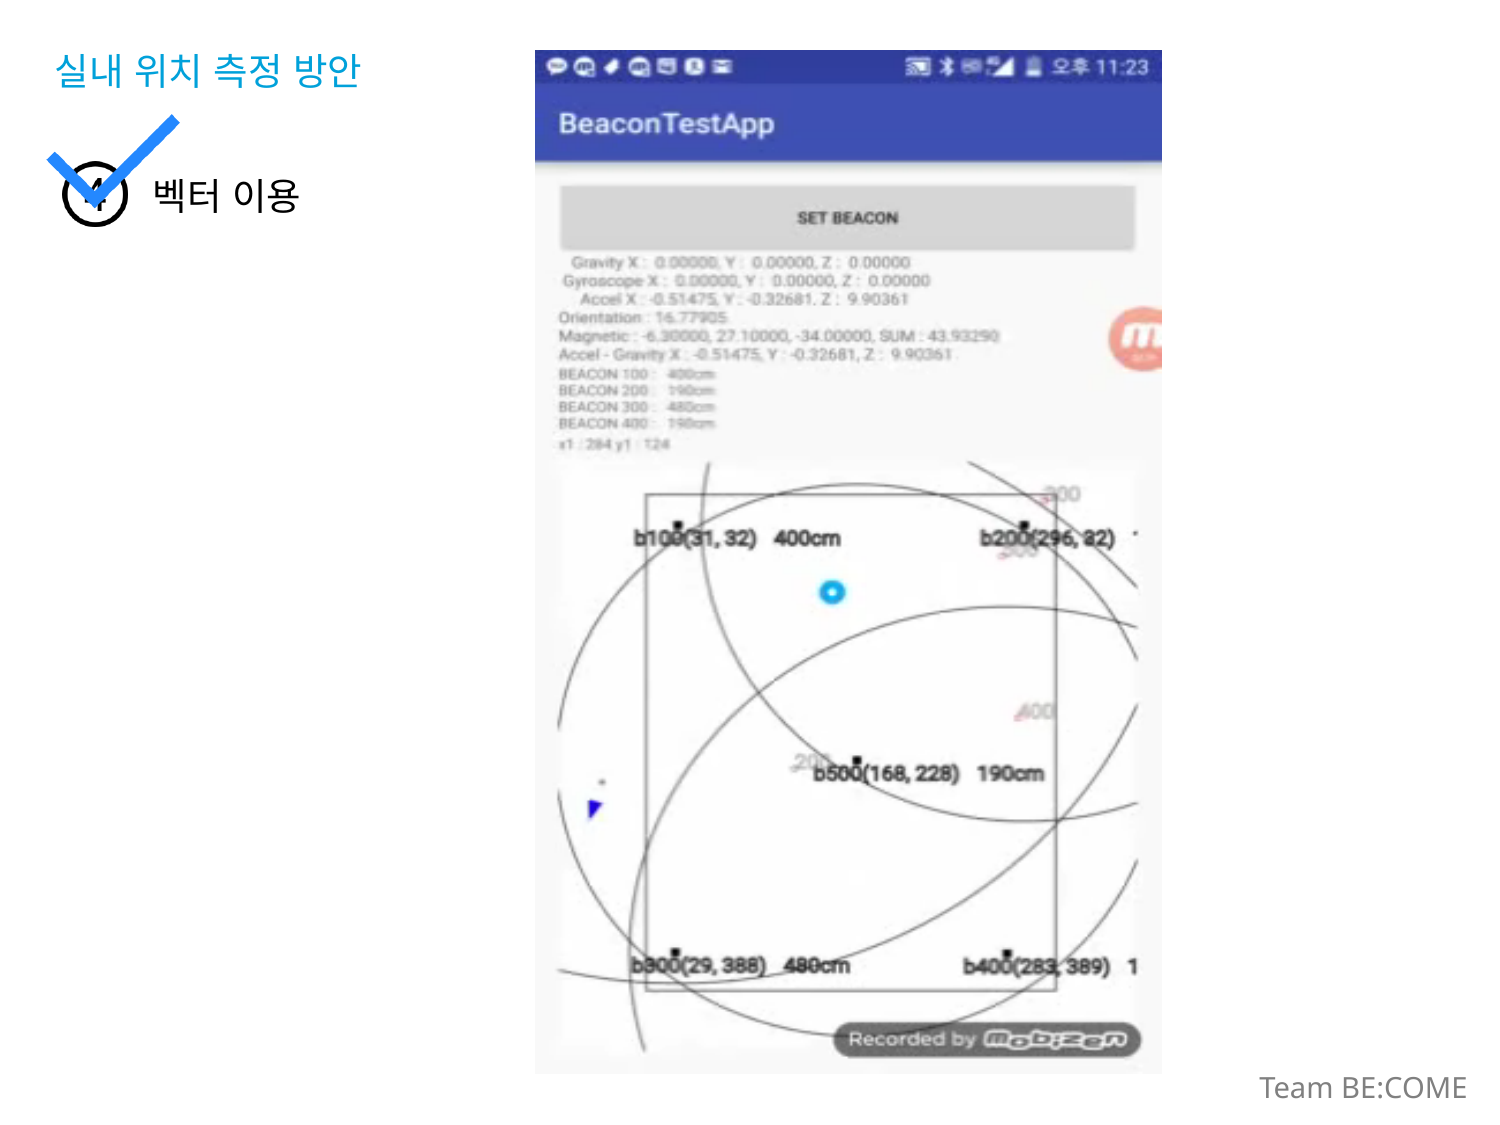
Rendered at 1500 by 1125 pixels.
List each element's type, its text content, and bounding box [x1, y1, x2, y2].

text_box 벡터 이용 [180, 165, 317, 226]
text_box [534, 50, 1163, 1075]
picture [46, 94, 180, 229]
text_box Team BE:COME [1244, 1062, 1500, 1112]
text_box 실내 위치 측정 방안 [40, 41, 378, 101]
